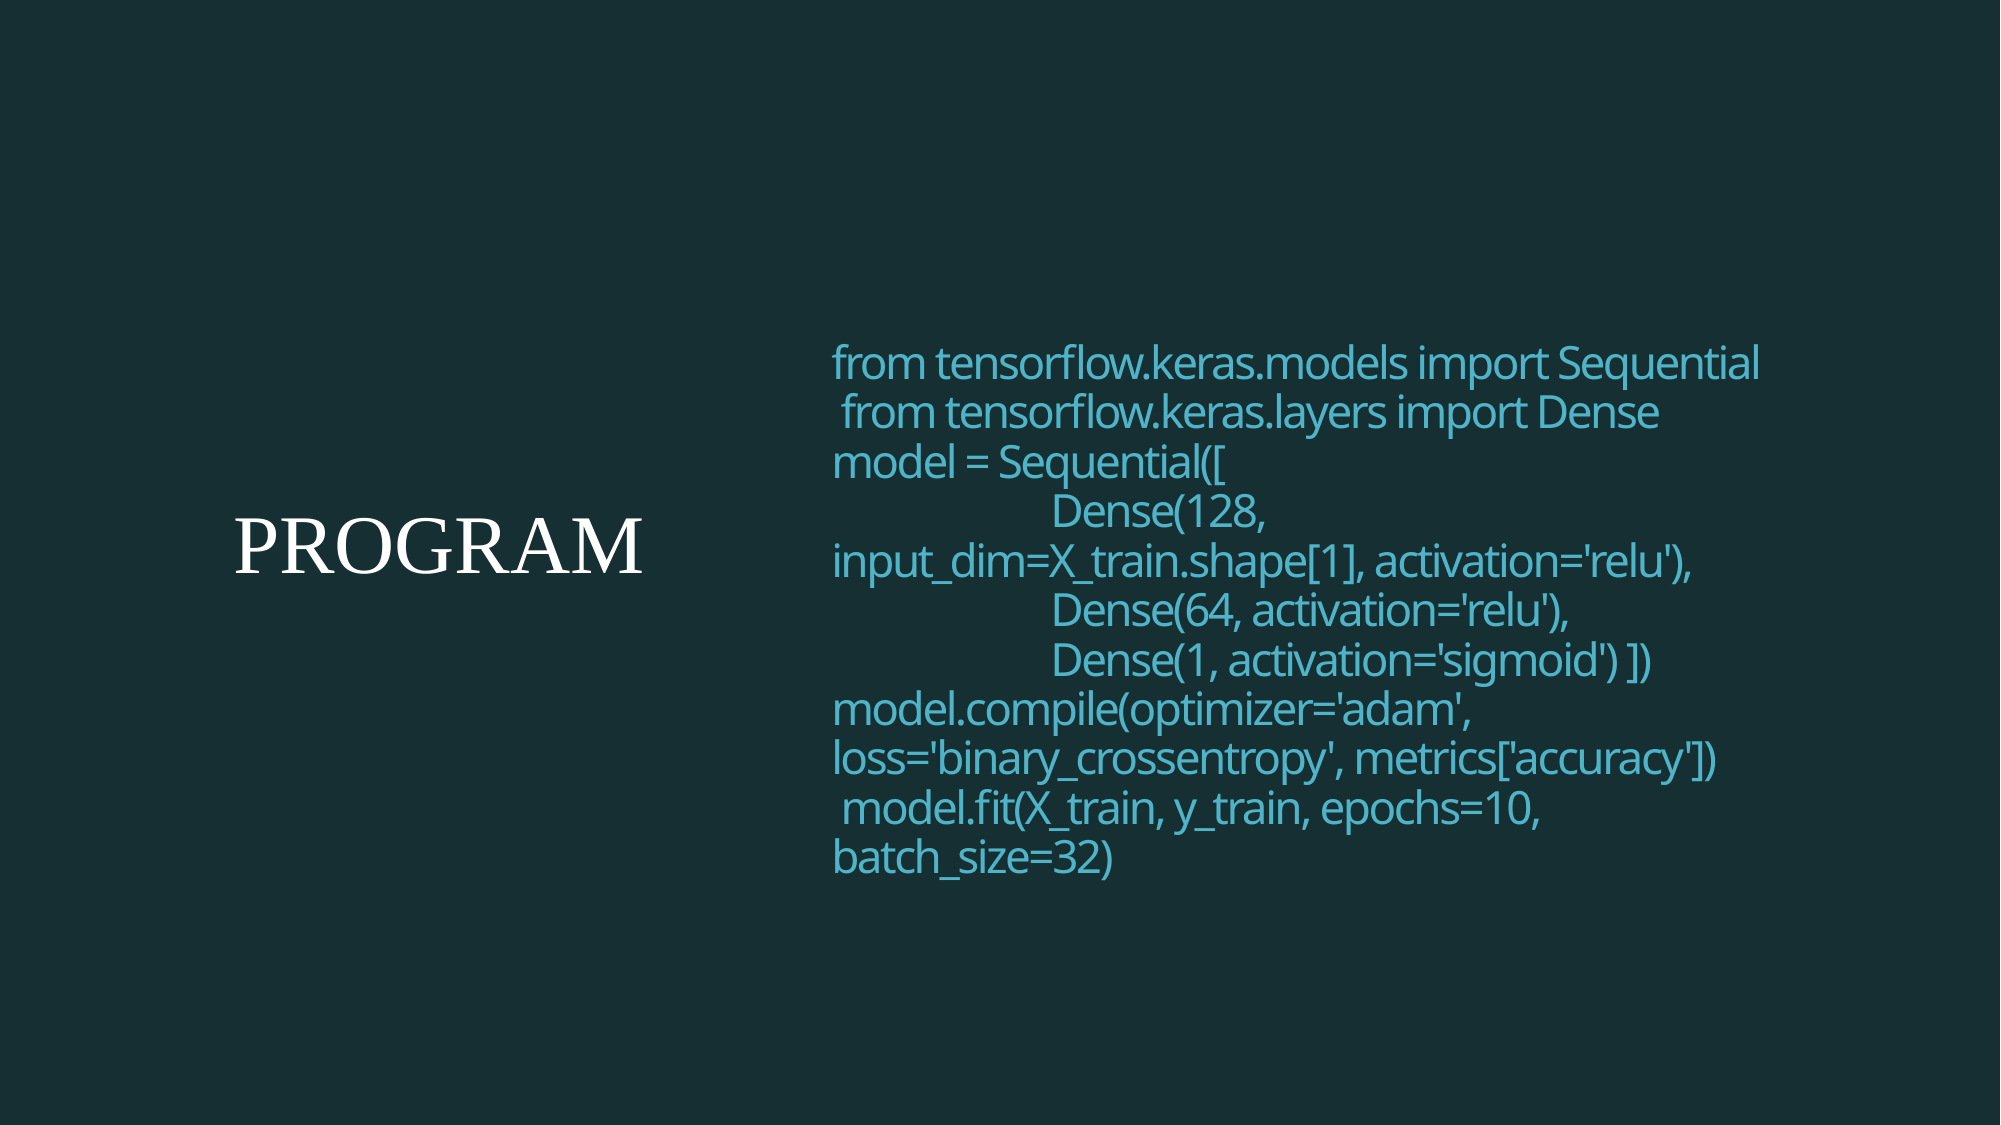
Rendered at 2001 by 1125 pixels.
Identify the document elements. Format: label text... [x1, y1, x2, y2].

text_box PROGRAM [218, 482, 702, 598]
title from tensorflow.keras.models import Sequential from tensorflow.keras.layers import Dense model = Sequential([ Dense(128, input_dim=X_train.shape[1], activation='relu'), Dense(64, activation='relu'), Dense(1, activation='sigmoid') ]) model.compile(optimizer='adam', loss='binary_crossentropy', metrics['accuracy']) model.fit(X_train, y_train, epochs=10, batch_size=32) [816, 207, 1807, 918]
